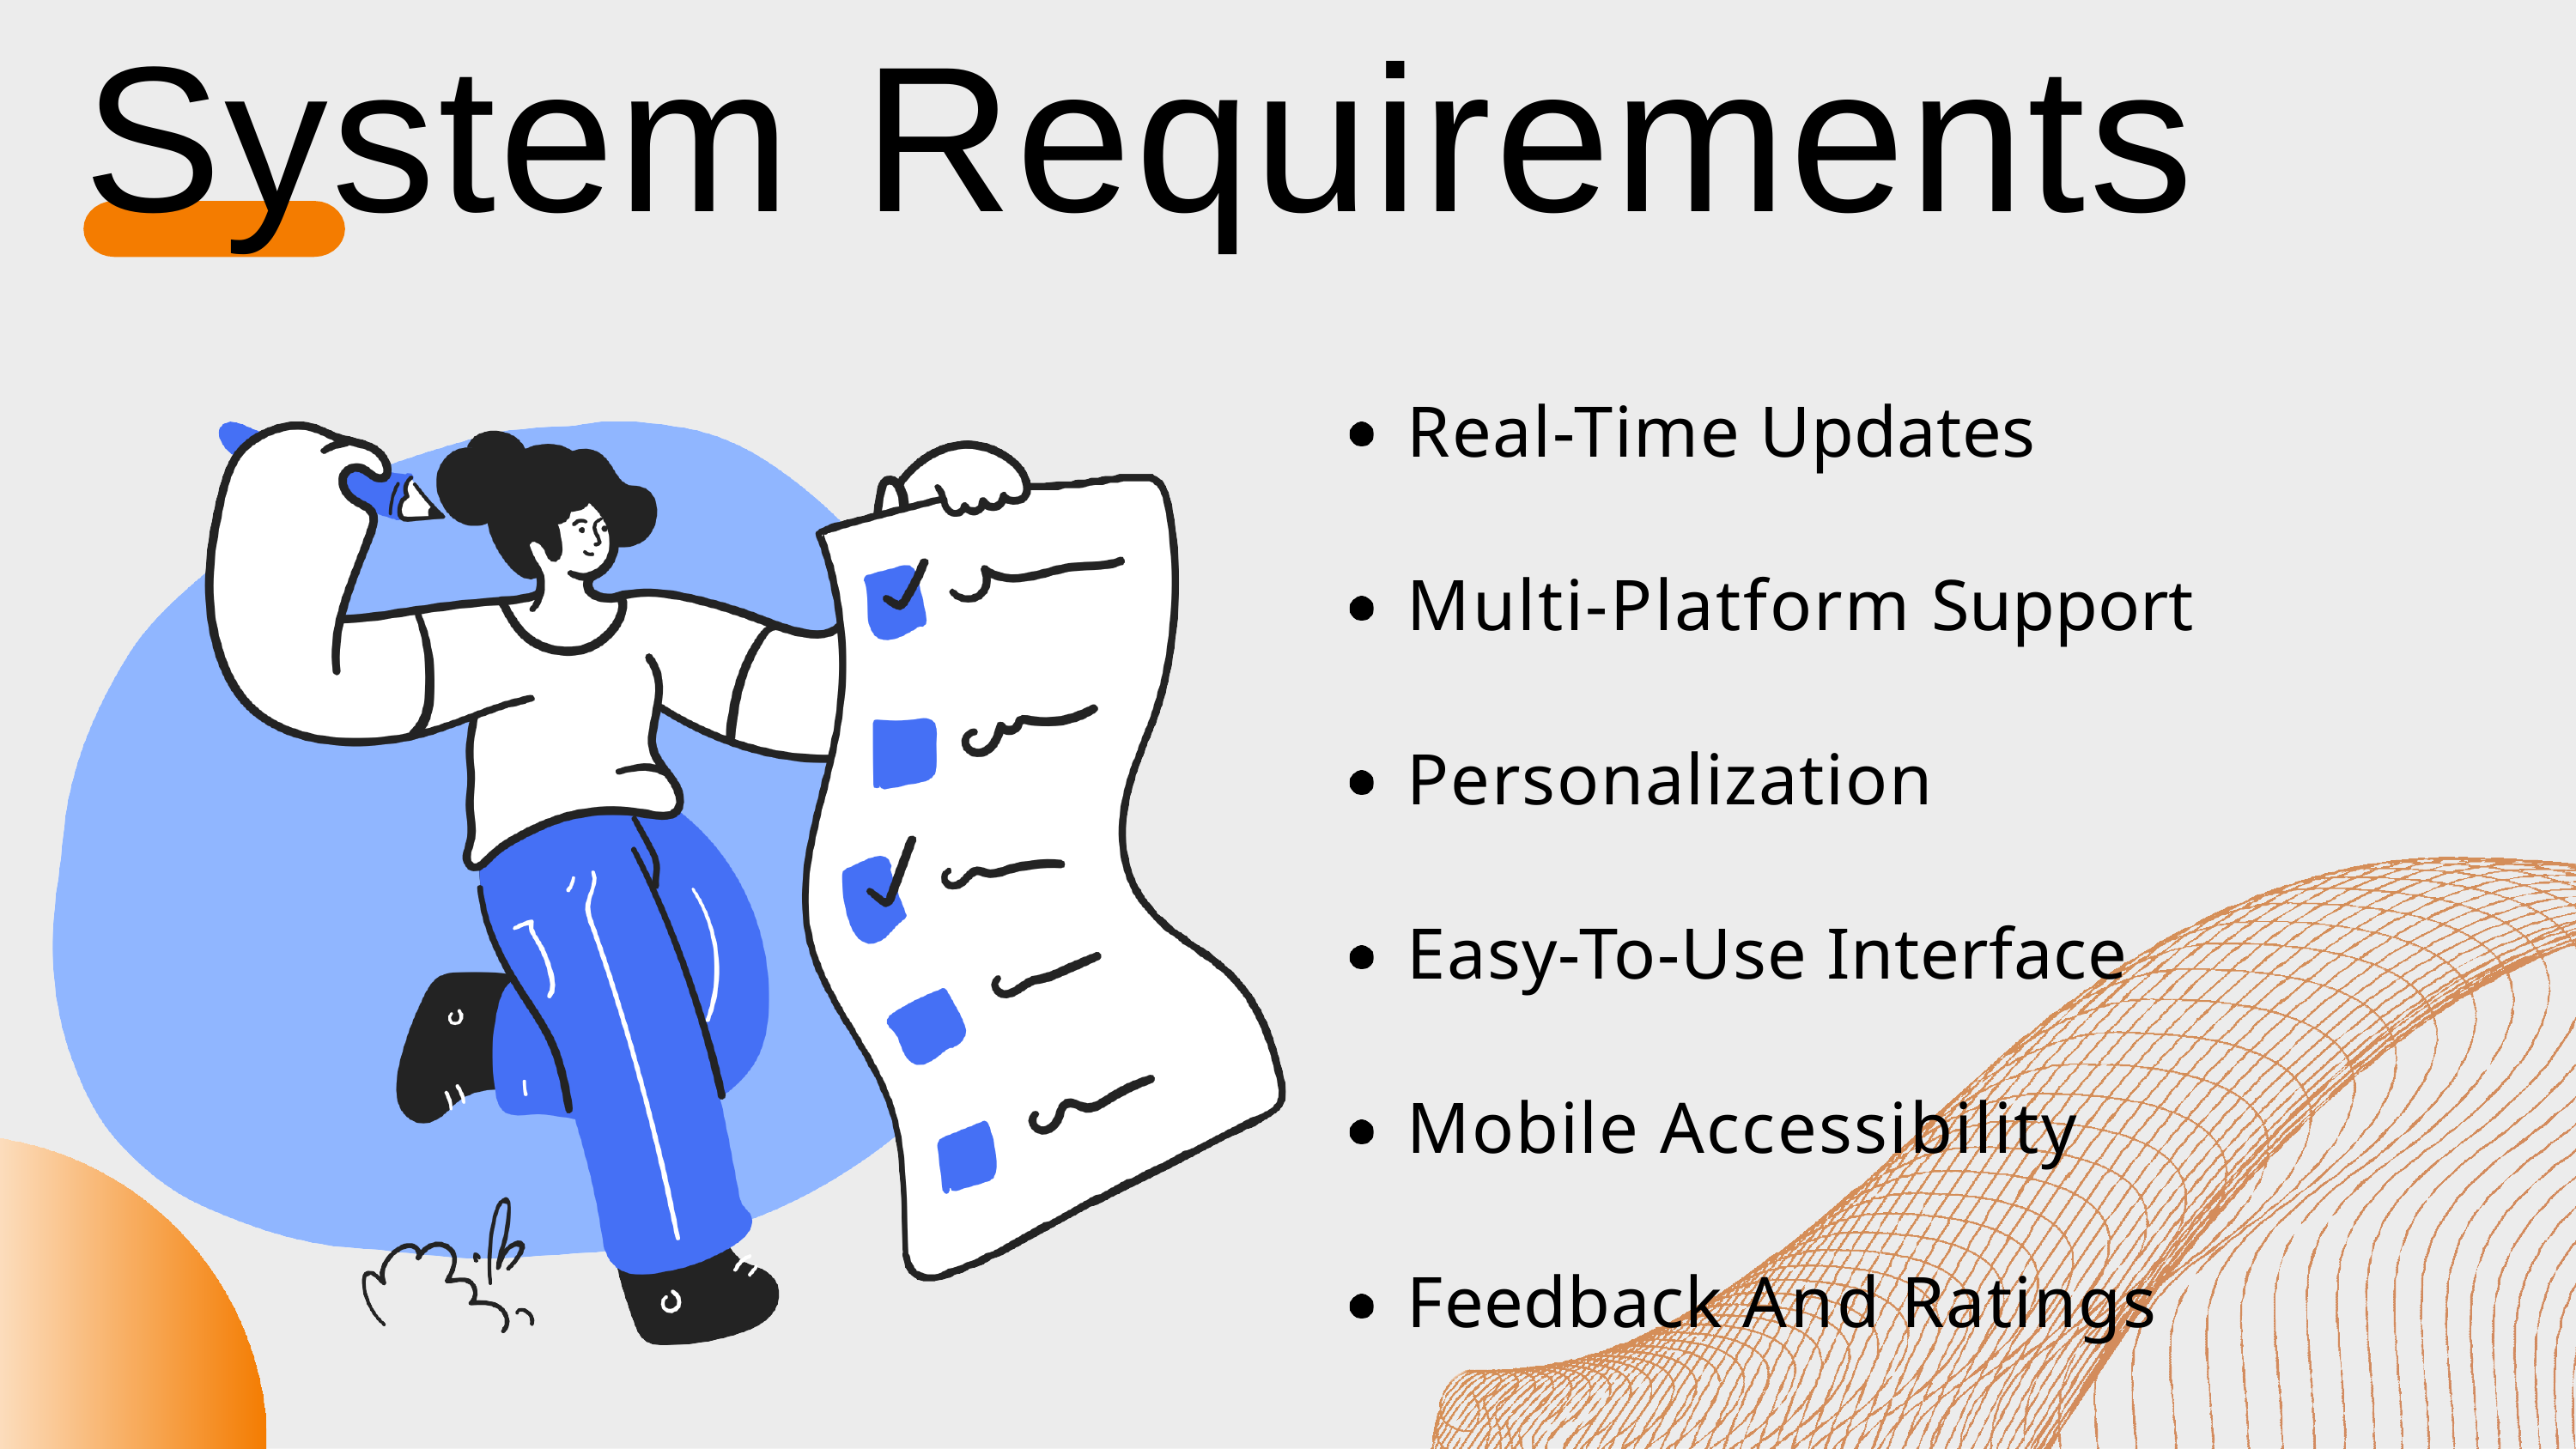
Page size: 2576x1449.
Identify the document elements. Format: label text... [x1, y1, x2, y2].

text_box [1349, 770, 1374, 795]
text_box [0, 421, 1286, 1449]
text_box [1349, 1294, 1374, 1319]
text_box [1349, 596, 1374, 621]
title System Requirements [82, 1, 2202, 253]
text_box [1349, 945, 1374, 970]
text_box [99, 253, 330, 258]
text_box [1349, 1119, 1374, 1144]
text_box Real-Time Updates Multi-Platform Support Personalization Easy-To-Use Interface Mobile Accessibility Feedback And Ratings [1405, 385, 2232, 1342]
text_box [1431, 857, 2576, 1449]
text_box [1349, 421, 1374, 446]
